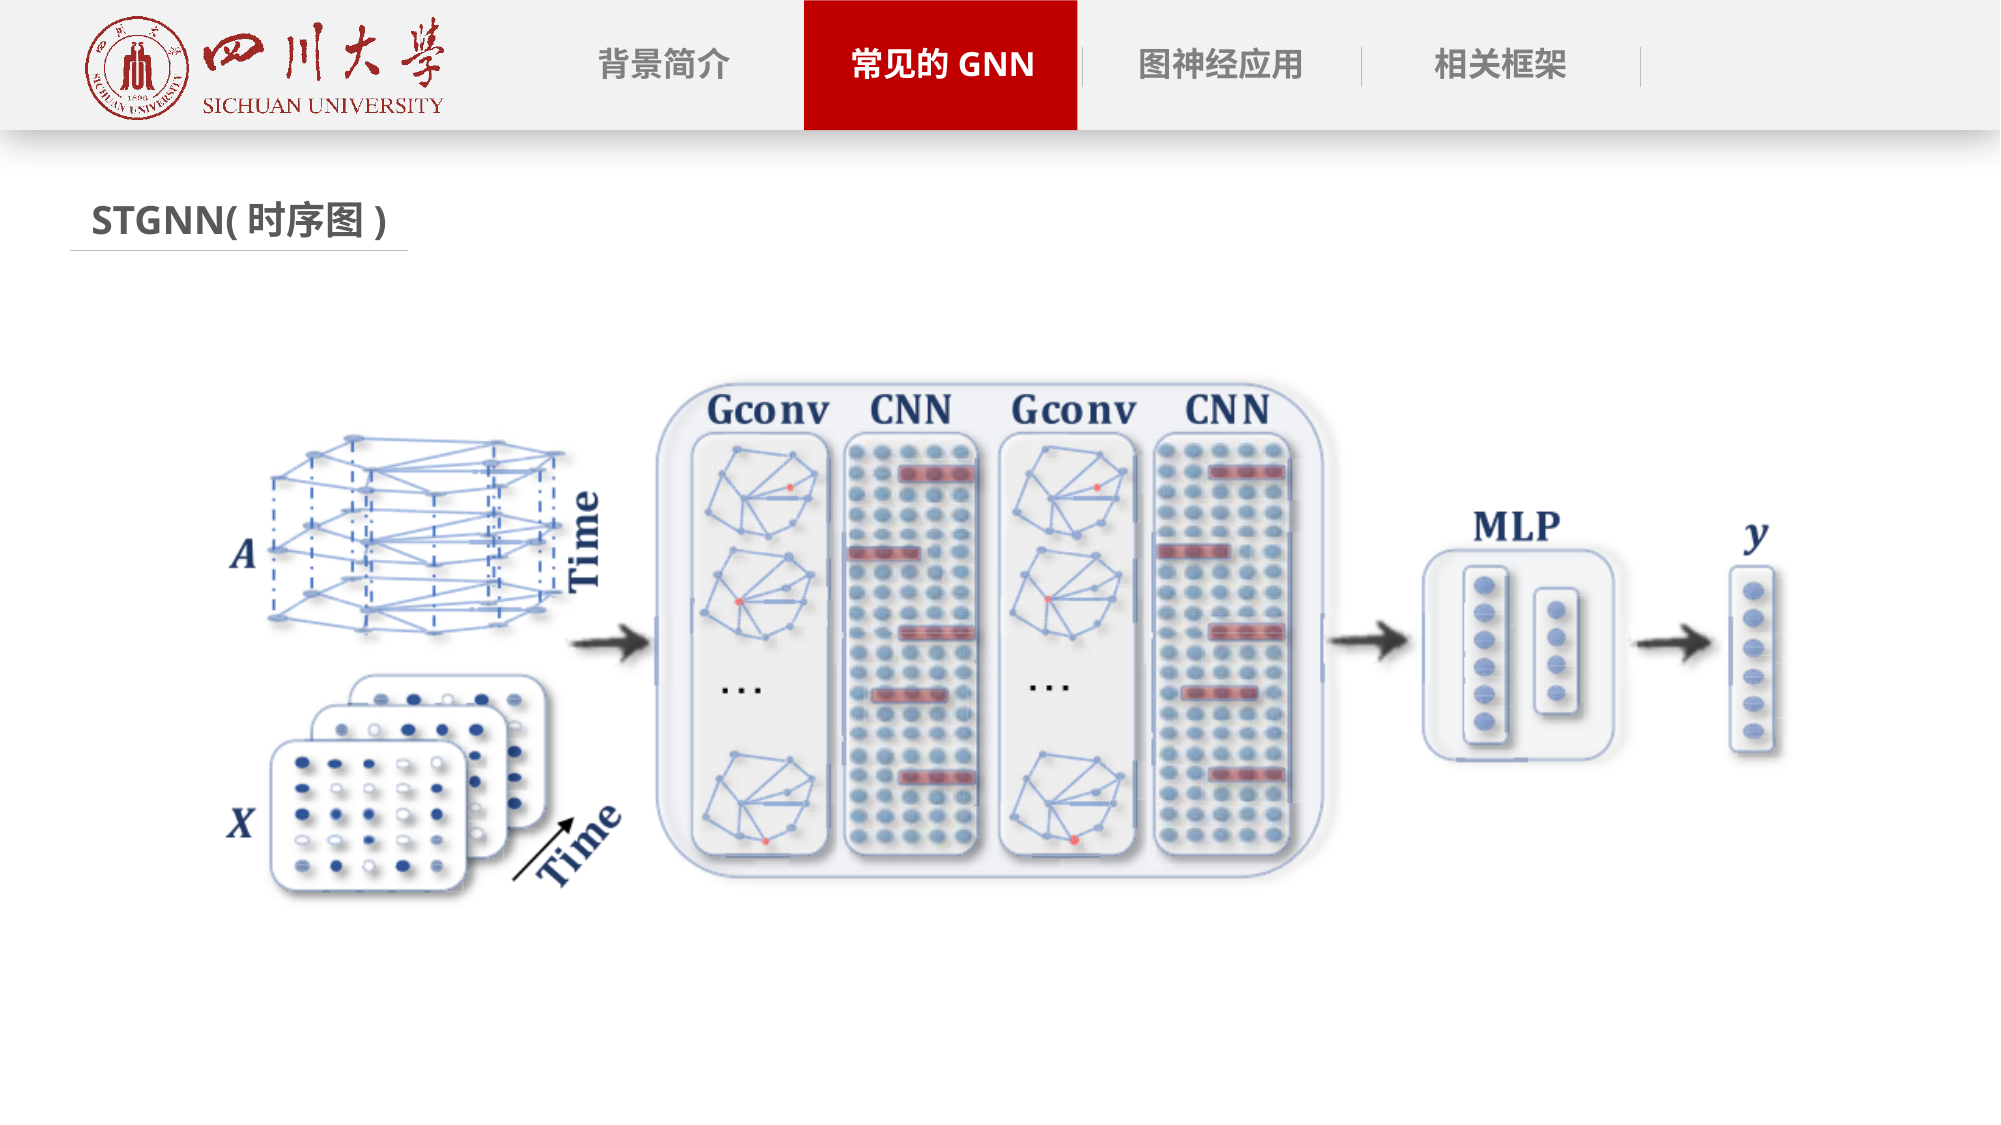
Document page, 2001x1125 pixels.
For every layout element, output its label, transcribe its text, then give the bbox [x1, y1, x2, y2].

text_box STGNN(时序图) [47, 187, 431, 251]
text_box [0, 0, 803, 131]
text_box 常见的GNN [832, 35, 1054, 91]
text_box [803, 0, 1078, 131]
text_box [1078, 0, 2000, 131]
picture [85, 16, 444, 120]
text_box 图神经应用 [1111, 35, 1333, 91]
text_box 背景简介 [553, 35, 775, 91]
picture [90, 349, 1910, 938]
text_box 相关框架 [1391, 35, 1612, 91]
